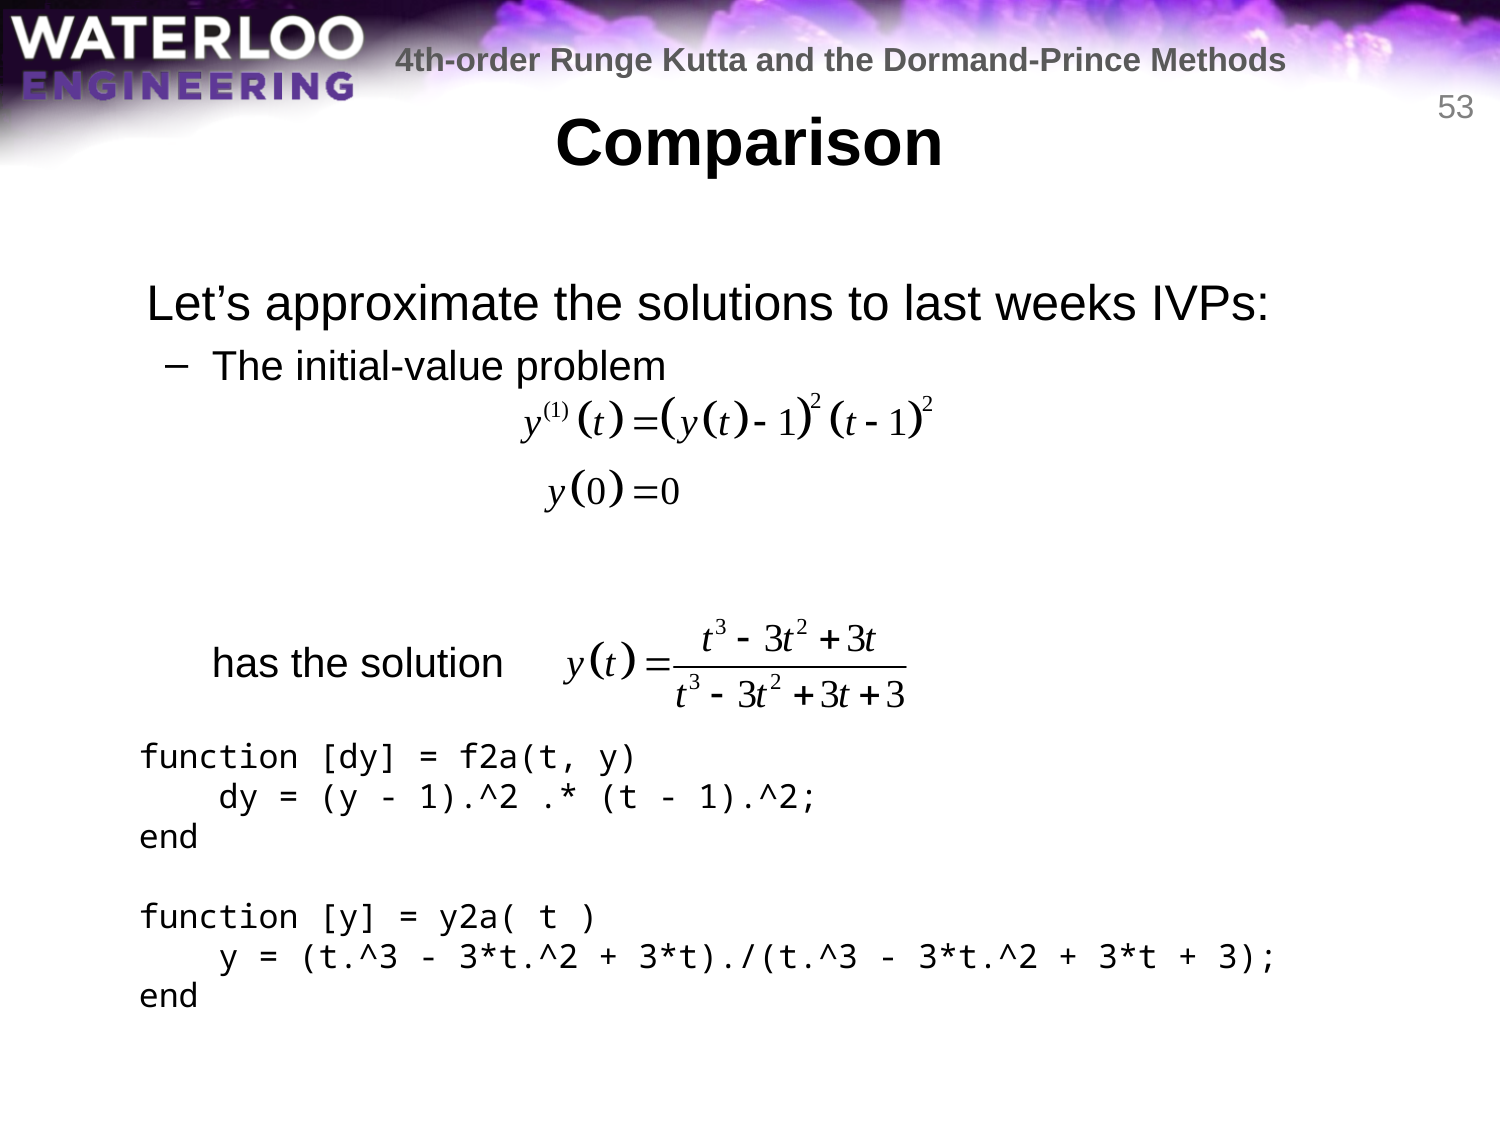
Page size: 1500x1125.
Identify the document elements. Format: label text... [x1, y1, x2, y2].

slide_number 53 [1360, 73, 1490, 134]
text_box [556, 607, 915, 717]
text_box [513, 381, 941, 528]
picture [0, 0, 1500, 1125]
footer 4th-order Runge Kutta and the Dormand-Prince Methods [324, 31, 1303, 74]
text_box function [dy] = f2a(t, y) dy = (y - 1).^2 .* (t - 1).^2; end function [y] = y2a( t ) y = (t.^3 - 3*t.^2 + 3*t)./(t.^3 - 3*t.^2 + 3*t + 3); end [123, 727, 1376, 1022]
title Comparison [74, 44, 1426, 233]
list Let’s approximate the solutions to last weeks IVPs: The initial-value problem has the solution [74, 262, 1426, 1020]
